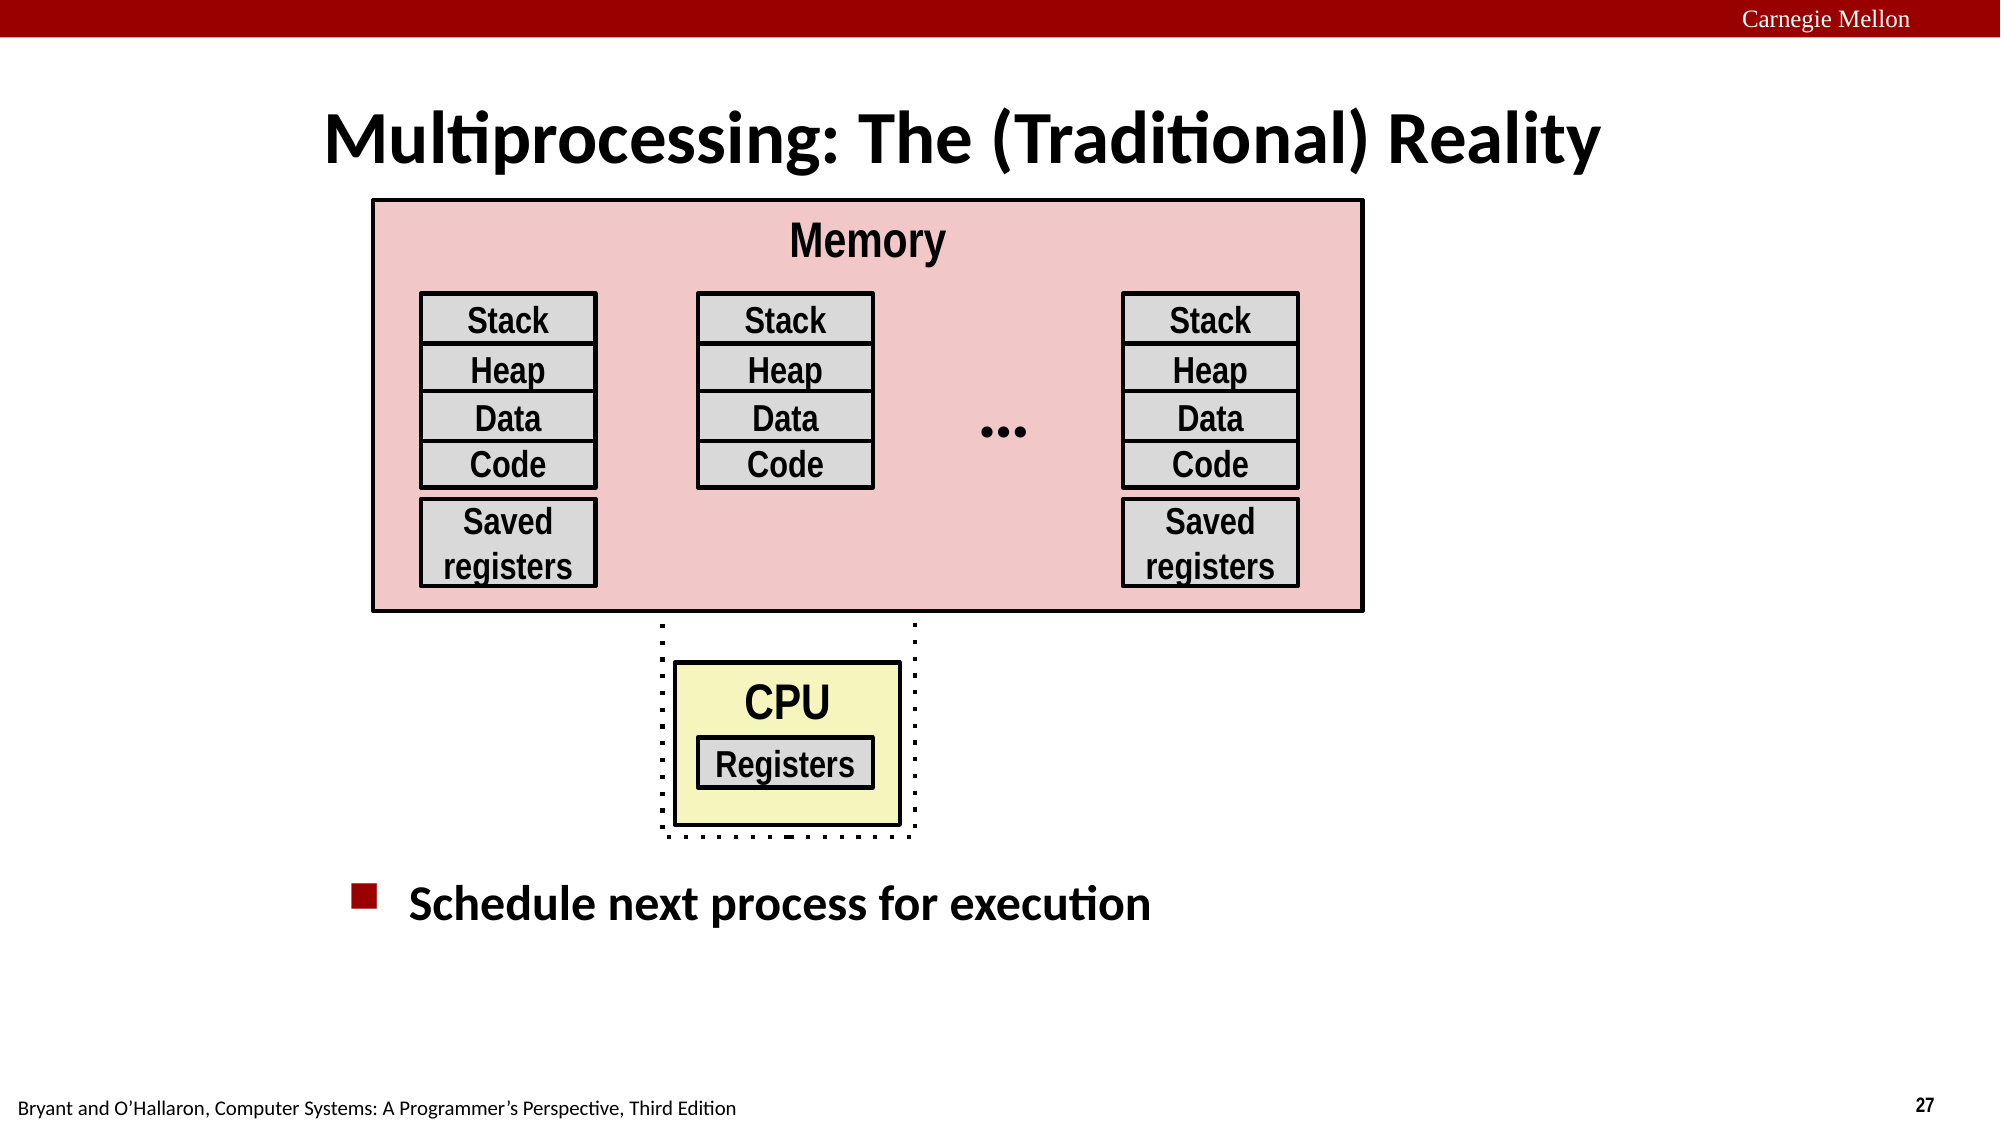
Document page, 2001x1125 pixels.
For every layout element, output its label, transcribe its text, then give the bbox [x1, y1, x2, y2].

title Multiprocessing: The (Traditional) Reality [308, 71, 1701, 197]
text_box Saved registers [420, 498, 596, 587]
text_box Code [697, 441, 873, 488]
text_box Heap [1122, 343, 1298, 390]
text_box Data [1122, 390, 1298, 441]
text_box [662, 612, 915, 838]
text_box Stack [1122, 293, 1298, 343]
text_box Stack [697, 293, 873, 343]
text_box Saved registers [1122, 498, 1298, 587]
text_box Registers [697, 737, 873, 788]
text_box Data [420, 390, 596, 441]
text_box Heap [420, 343, 596, 390]
text_box Code [420, 441, 596, 488]
text_box Memory [373, 199, 1363, 612]
text_box Data [697, 390, 873, 441]
list Schedule next process for execution [337, 862, 1738, 951]
text_box Code [1122, 441, 1298, 488]
text_box … [962, 355, 1046, 460]
text_box Stack [420, 293, 596, 343]
text_box CPU [674, 662, 900, 825]
text_box Heap [697, 343, 873, 390]
